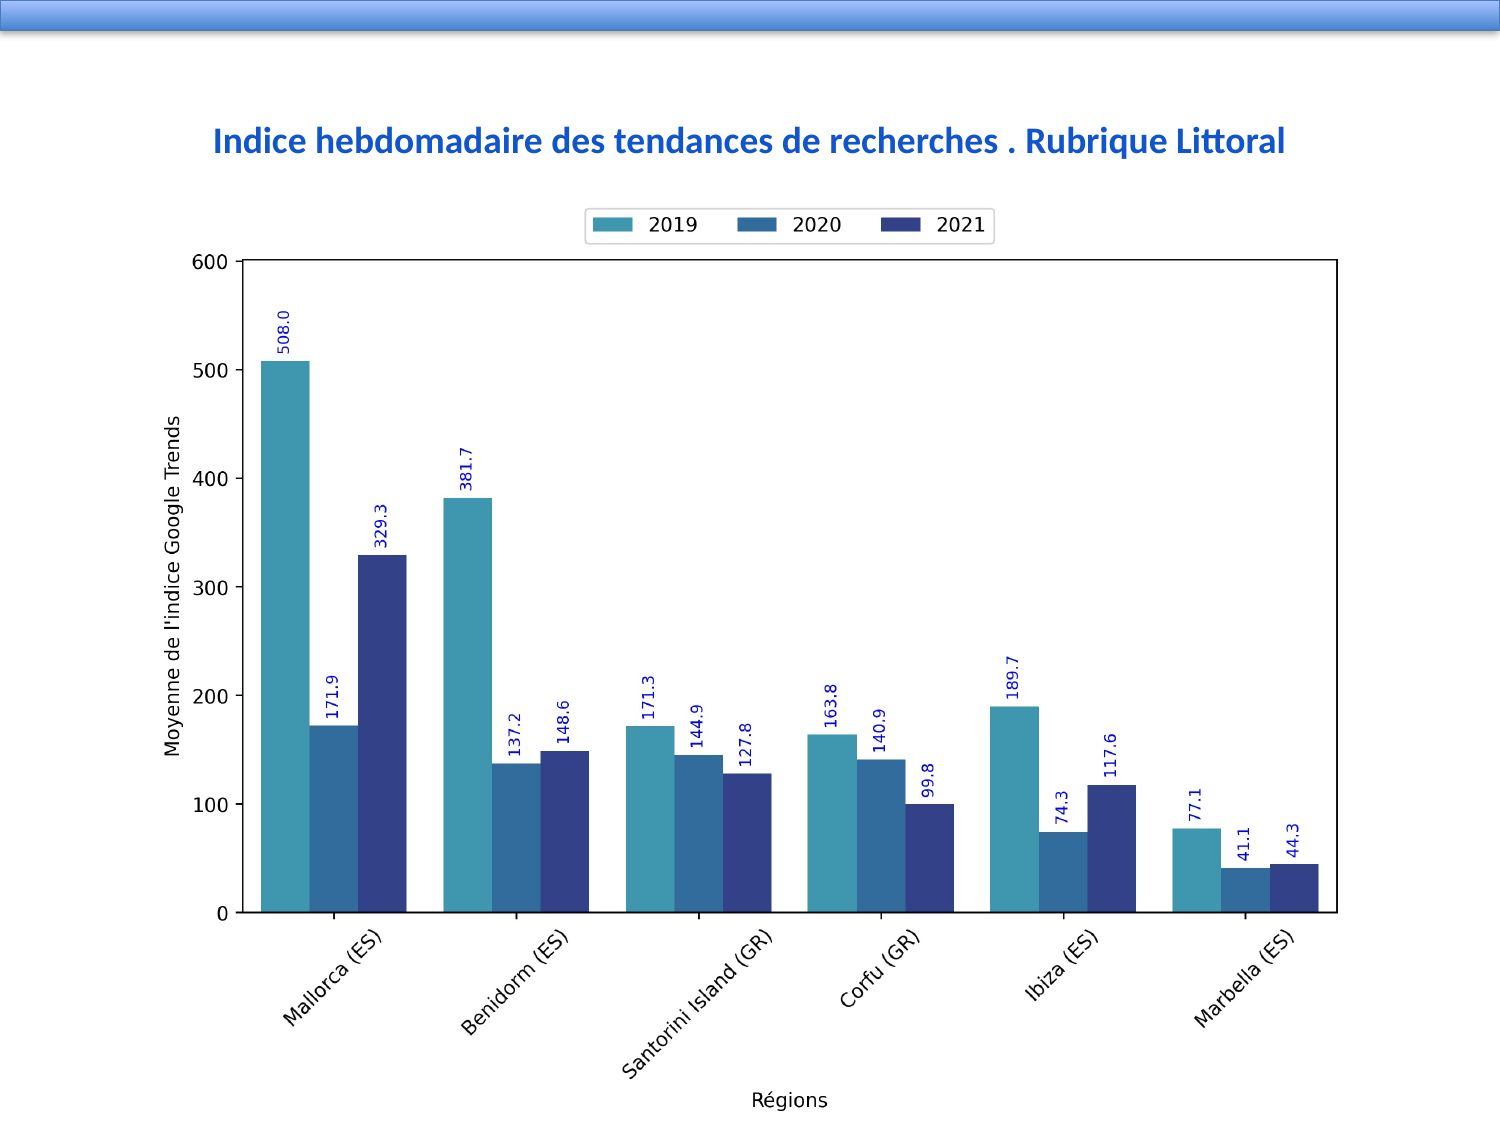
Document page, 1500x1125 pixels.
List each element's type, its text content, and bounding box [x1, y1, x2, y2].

text_box [0, 0, 1500, 31]
picture [149, 194, 1351, 1125]
title Indice hebdomadaire des tendances de recherches . Rubrique Littoral [75, 45, 1425, 233]
